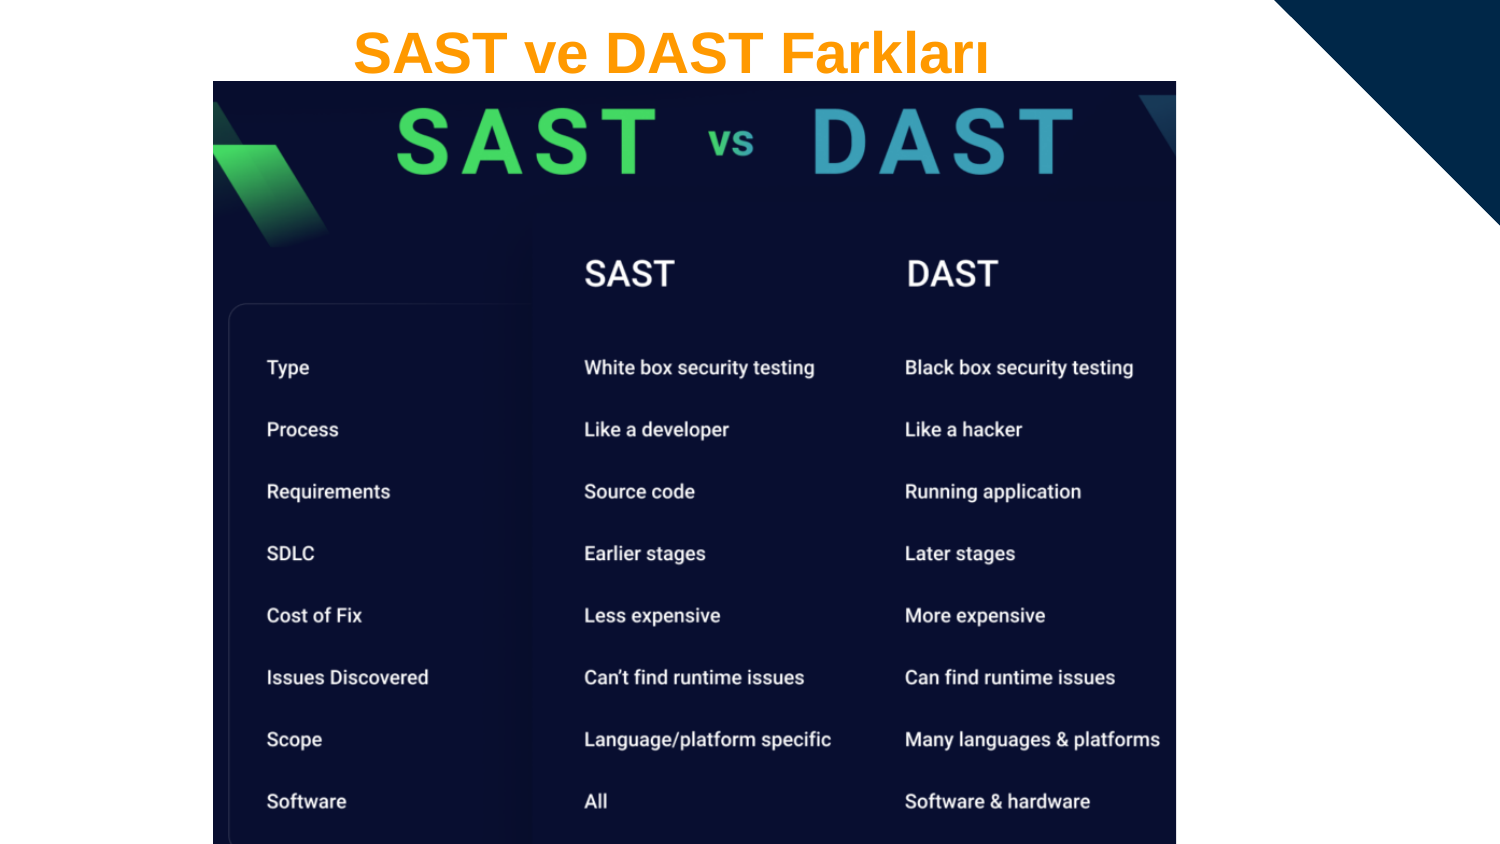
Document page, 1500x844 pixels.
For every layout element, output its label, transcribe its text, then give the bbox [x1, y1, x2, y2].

picture [212, 81, 1177, 844]
text_box SAST ve DAST Farkları [343, 10, 1045, 79]
text_box [1274, 0, 1500, 226]
